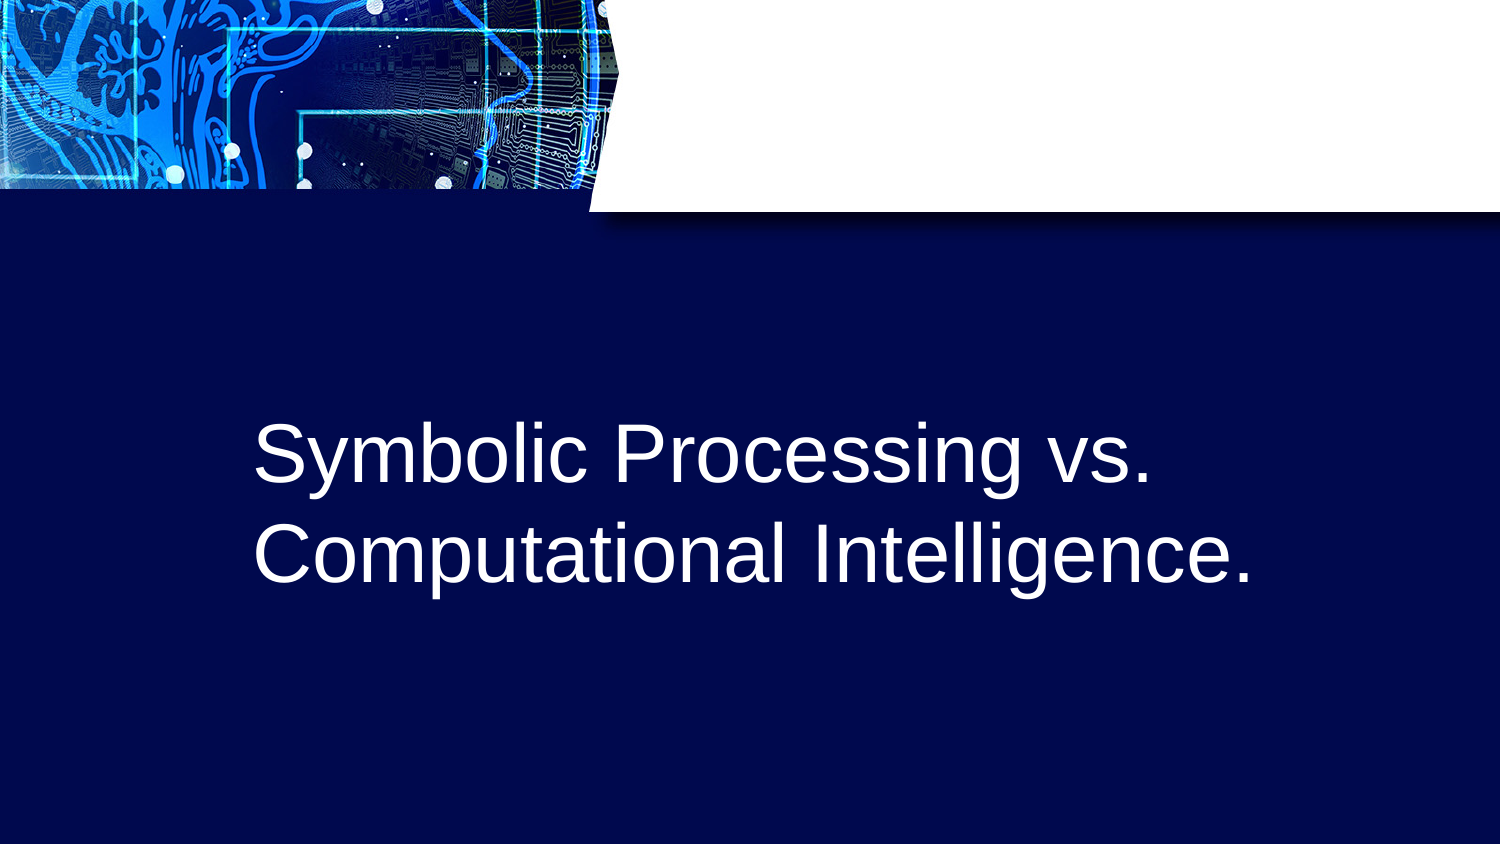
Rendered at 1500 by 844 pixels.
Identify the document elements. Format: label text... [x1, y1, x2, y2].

picture [0, 0, 1500, 844]
text_box Symbolic Processing vs. Computational Intelligence. [237, 391, 1286, 607]
